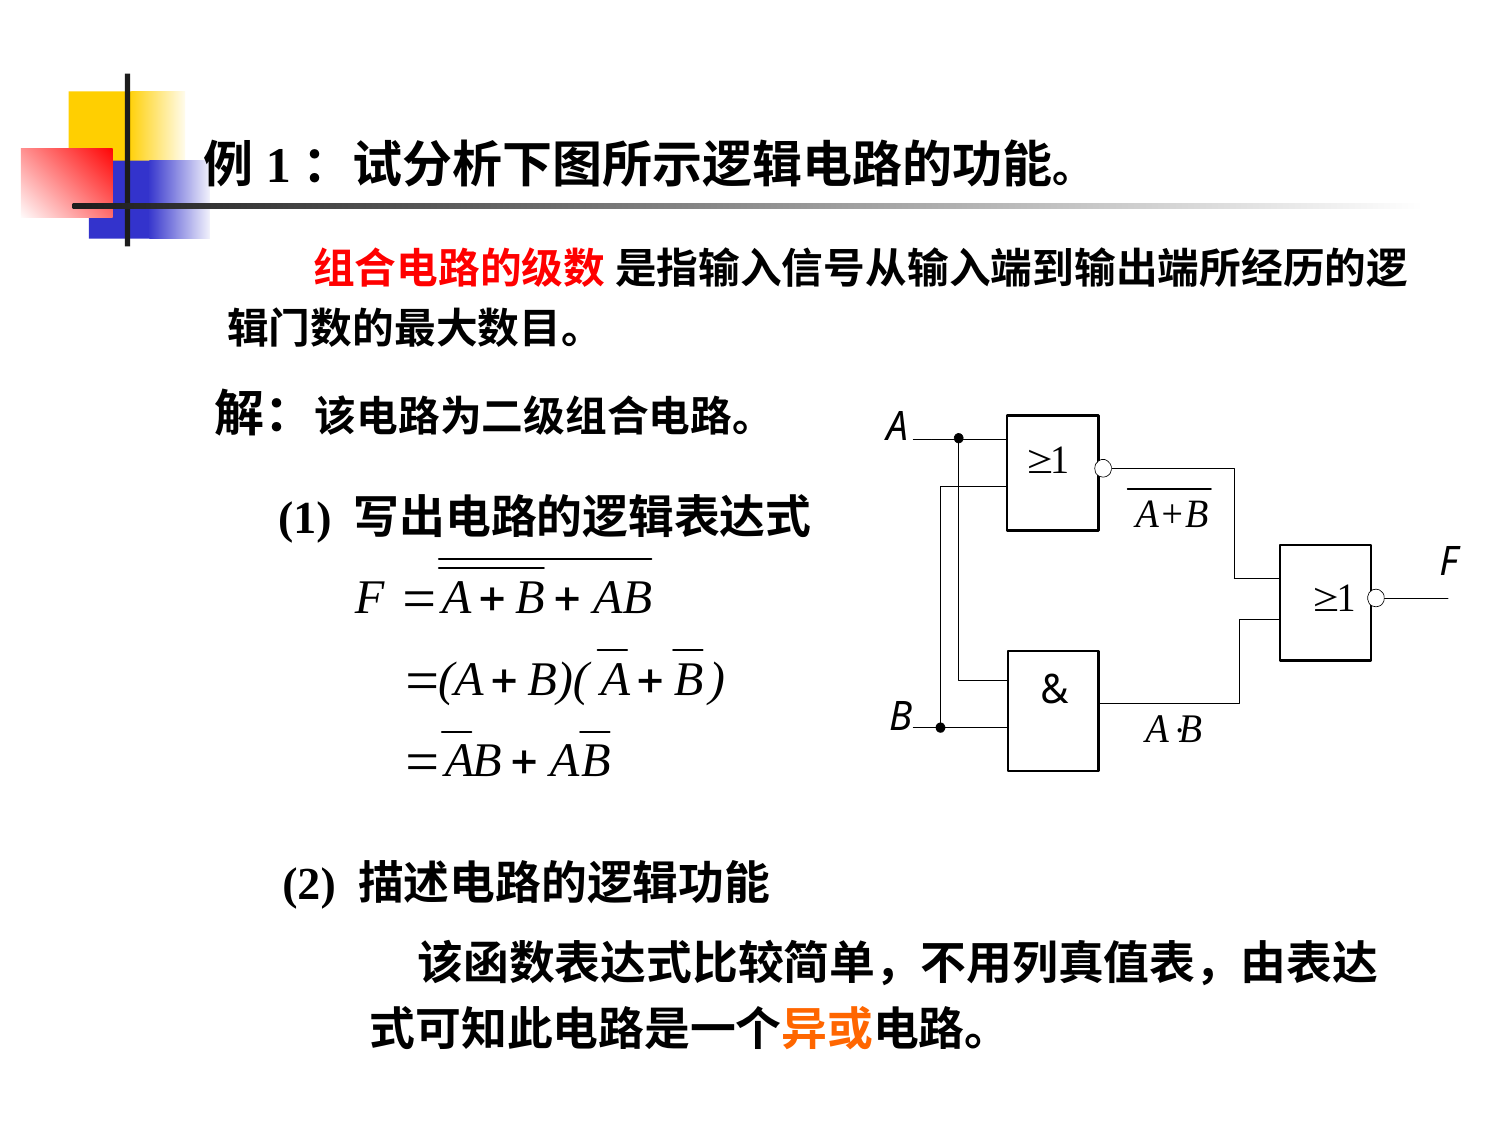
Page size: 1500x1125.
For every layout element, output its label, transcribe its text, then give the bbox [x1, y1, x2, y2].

text_box 组合电路的级数 是指输入信号从输入端到输出端所经历的逻辑门数的最大数目。 [212, 224, 1463, 360]
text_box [271, 846, 1400, 1063]
title 例1：试分析下图所示逻辑电路的功能。 [188, 12, 1468, 200]
text_box 解：该电路为二级组合电路。 [199, 362, 861, 450]
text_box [266, 480, 823, 788]
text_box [875, 399, 1475, 778]
